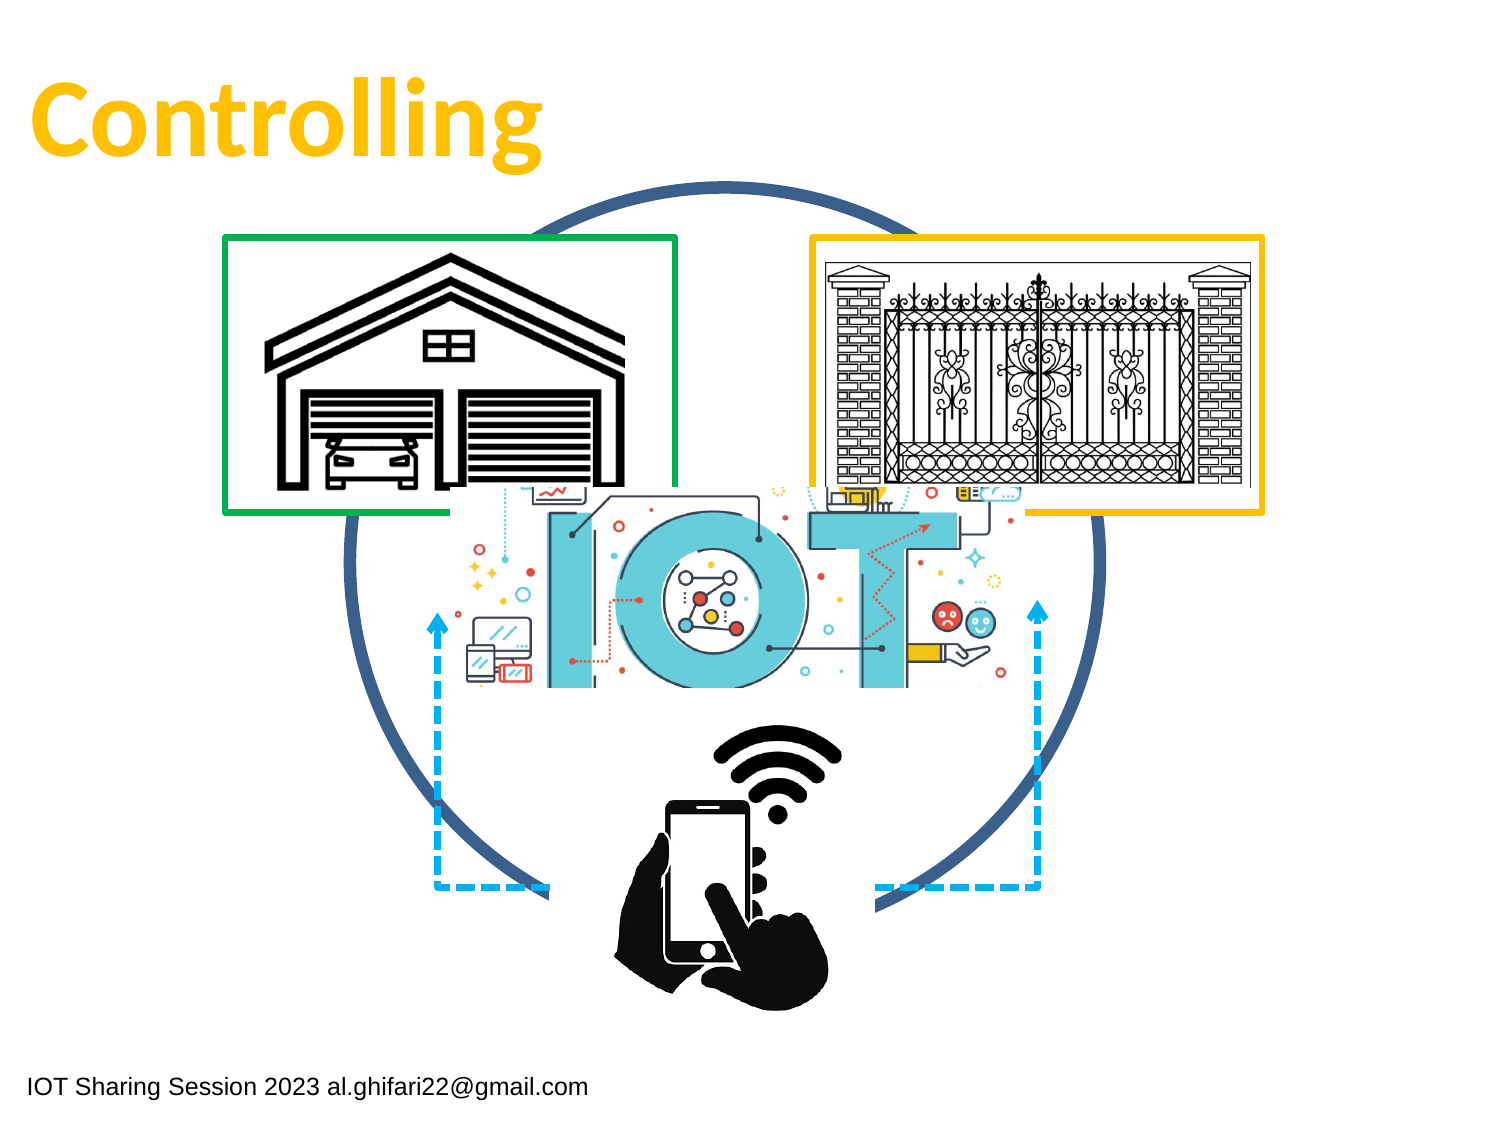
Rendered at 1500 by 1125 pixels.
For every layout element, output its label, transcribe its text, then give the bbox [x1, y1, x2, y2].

text_box Controlling [15, 35, 560, 186]
text_box IOT Sharing Session 2023 al.ghifari22@gmail.com [11, 1062, 605, 1108]
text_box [224, 187, 1263, 1051]
